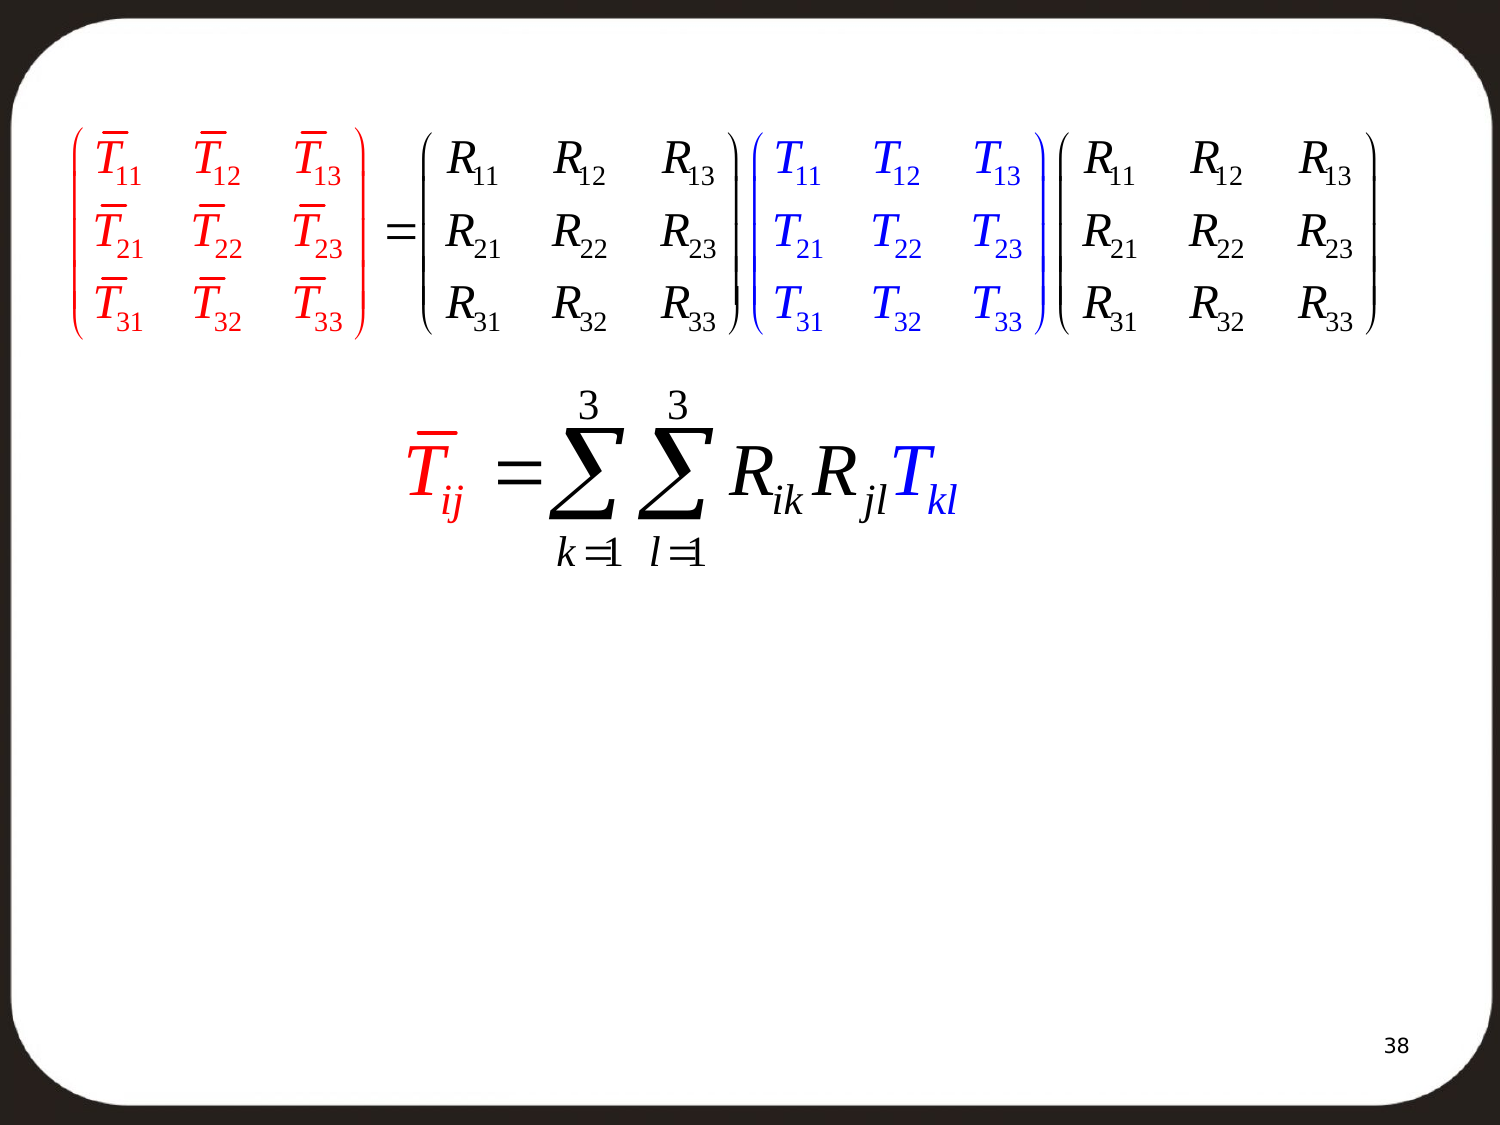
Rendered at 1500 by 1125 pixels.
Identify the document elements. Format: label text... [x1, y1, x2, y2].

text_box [396, 370, 983, 583]
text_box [63, 116, 1389, 352]
picture [0, 0, 1500, 1125]
slide_number 38 [1074, 1024, 1426, 1104]
